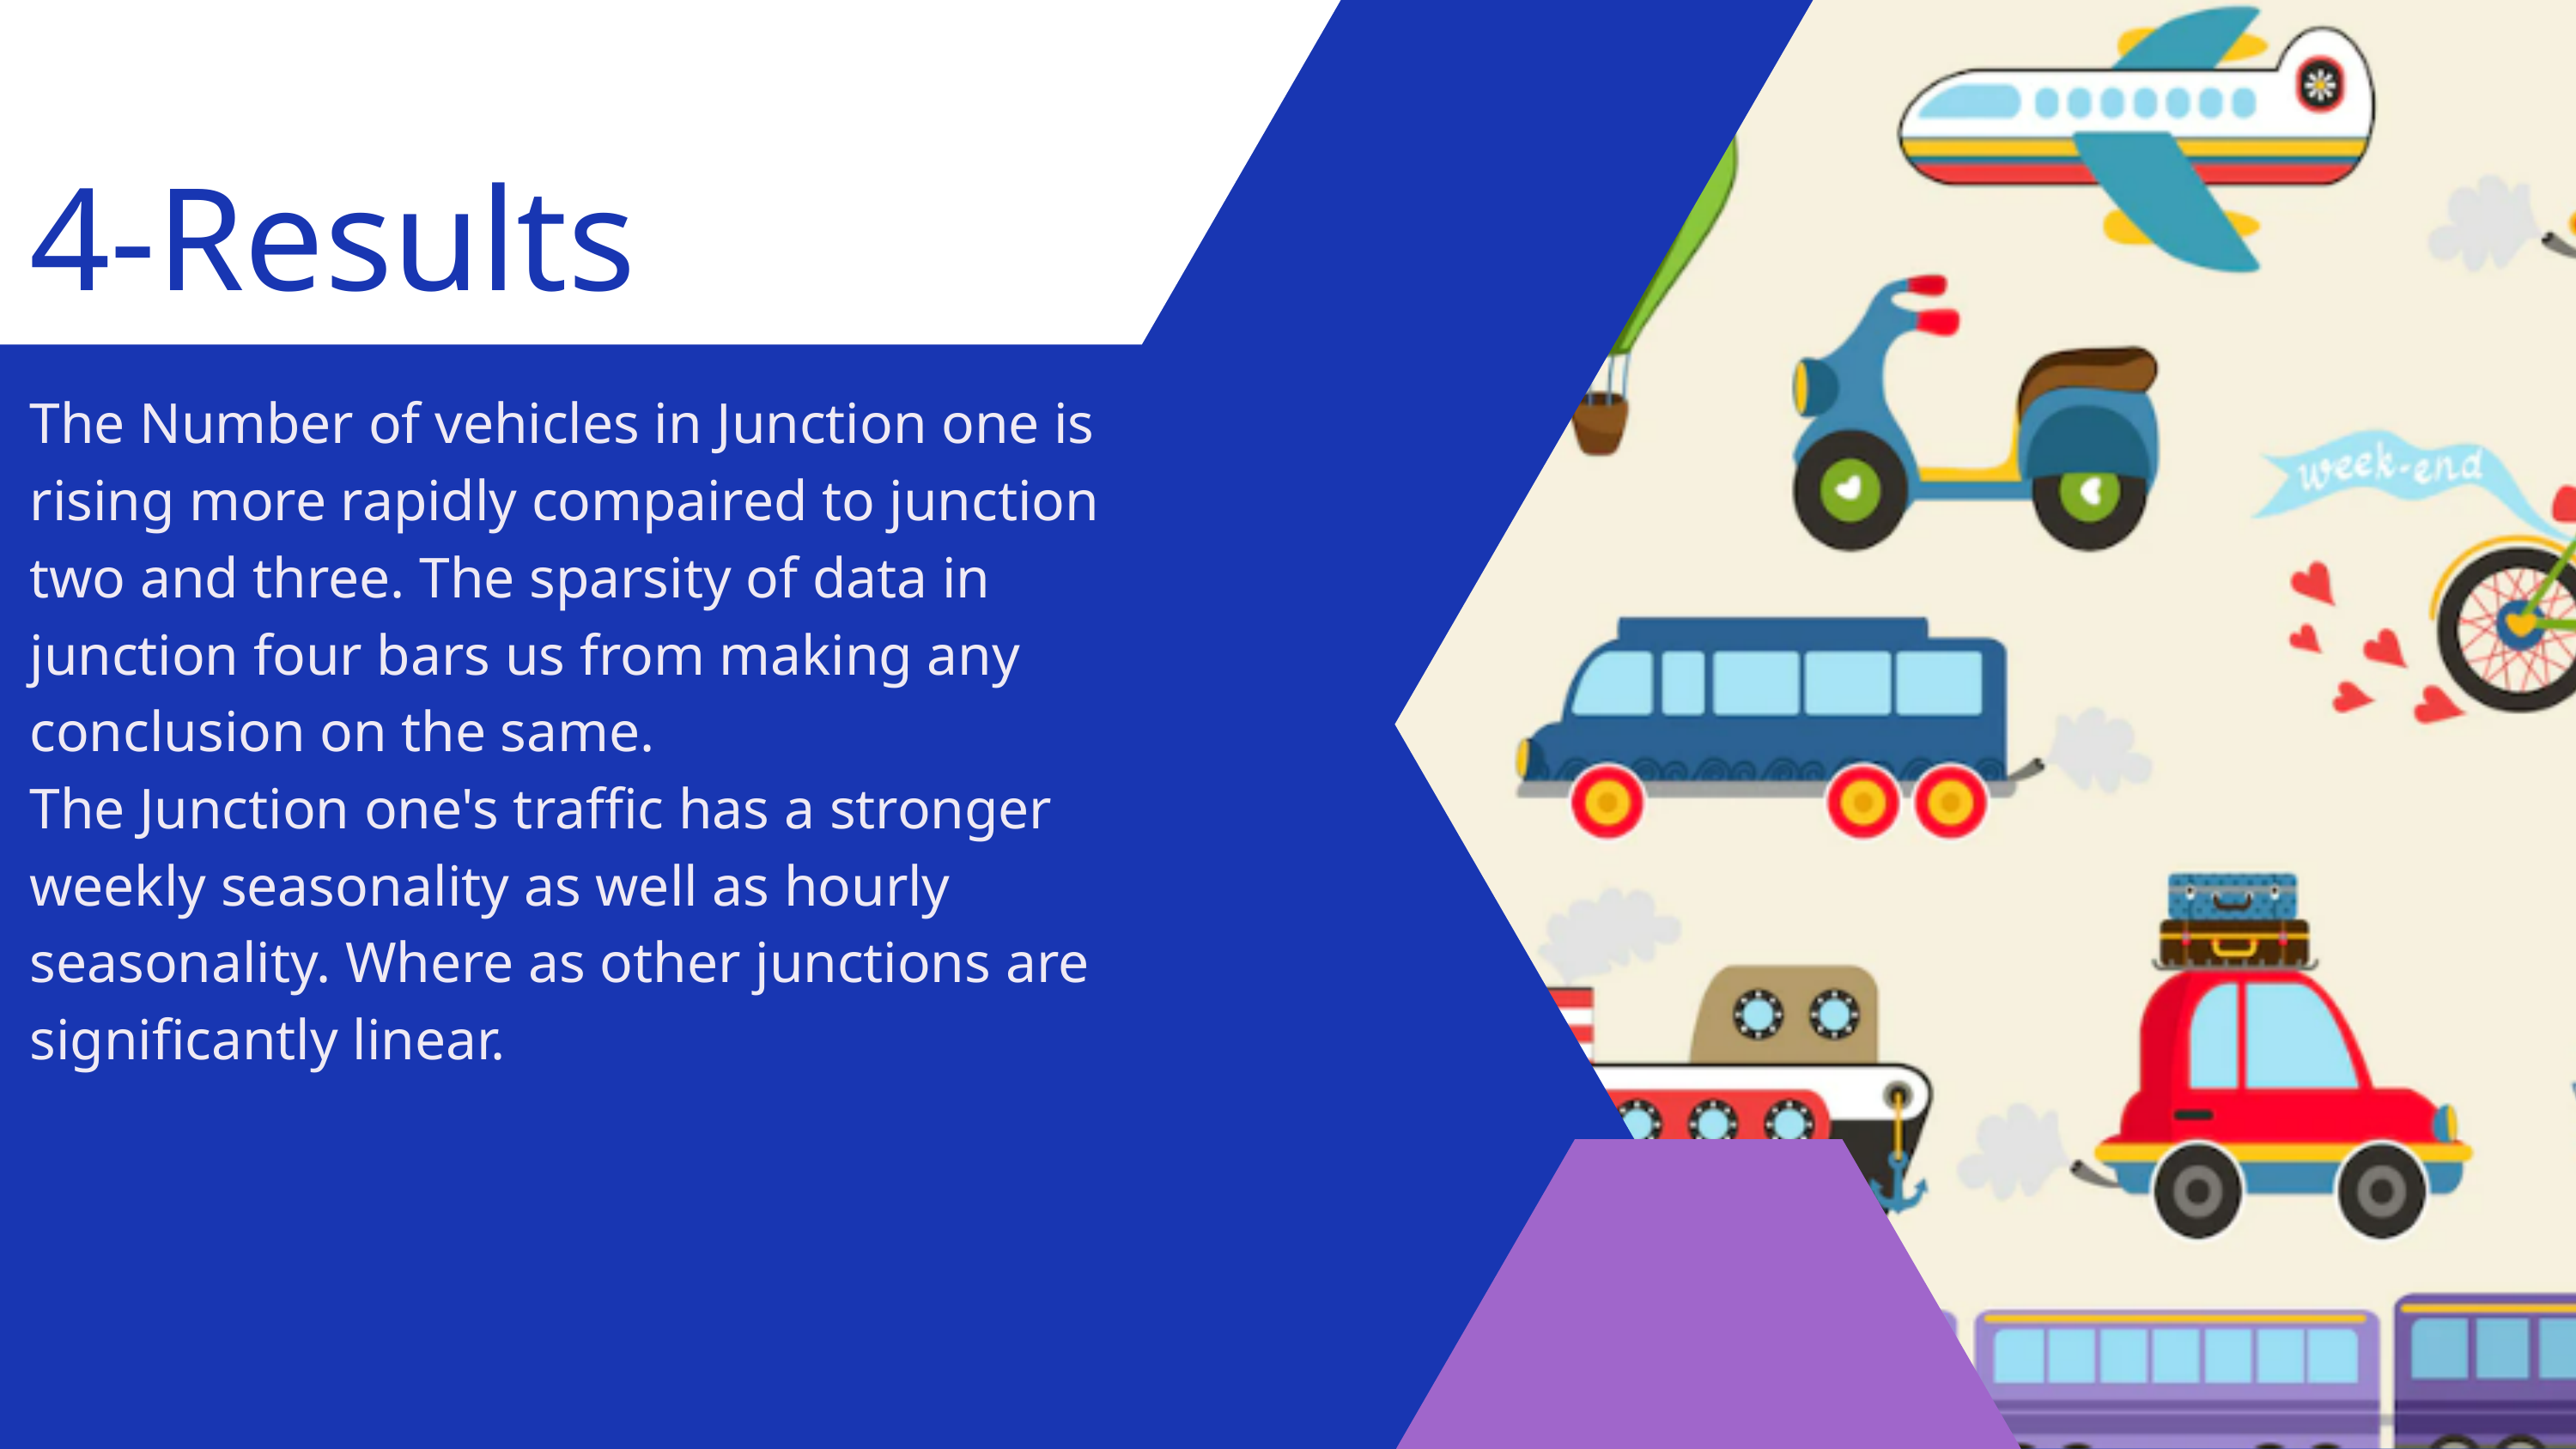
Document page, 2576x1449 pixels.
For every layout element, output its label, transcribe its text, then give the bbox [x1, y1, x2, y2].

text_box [1394, 0, 2576, 1449]
text_box The Number of vehicles in Junction one is rising more rapidly compaired to junction two and three. The sparsity of data in junction four bars us from making any conclusion on the same. The Junction one's traffic has a stronger weekly seasonality as well as hourly seasonality. Where as other junctions are significantly linear. [29, 377, 1188, 1149]
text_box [0, 0, 1395, 345]
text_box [29, 153, 1129, 462]
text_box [1395, 1138, 2021, 1449]
